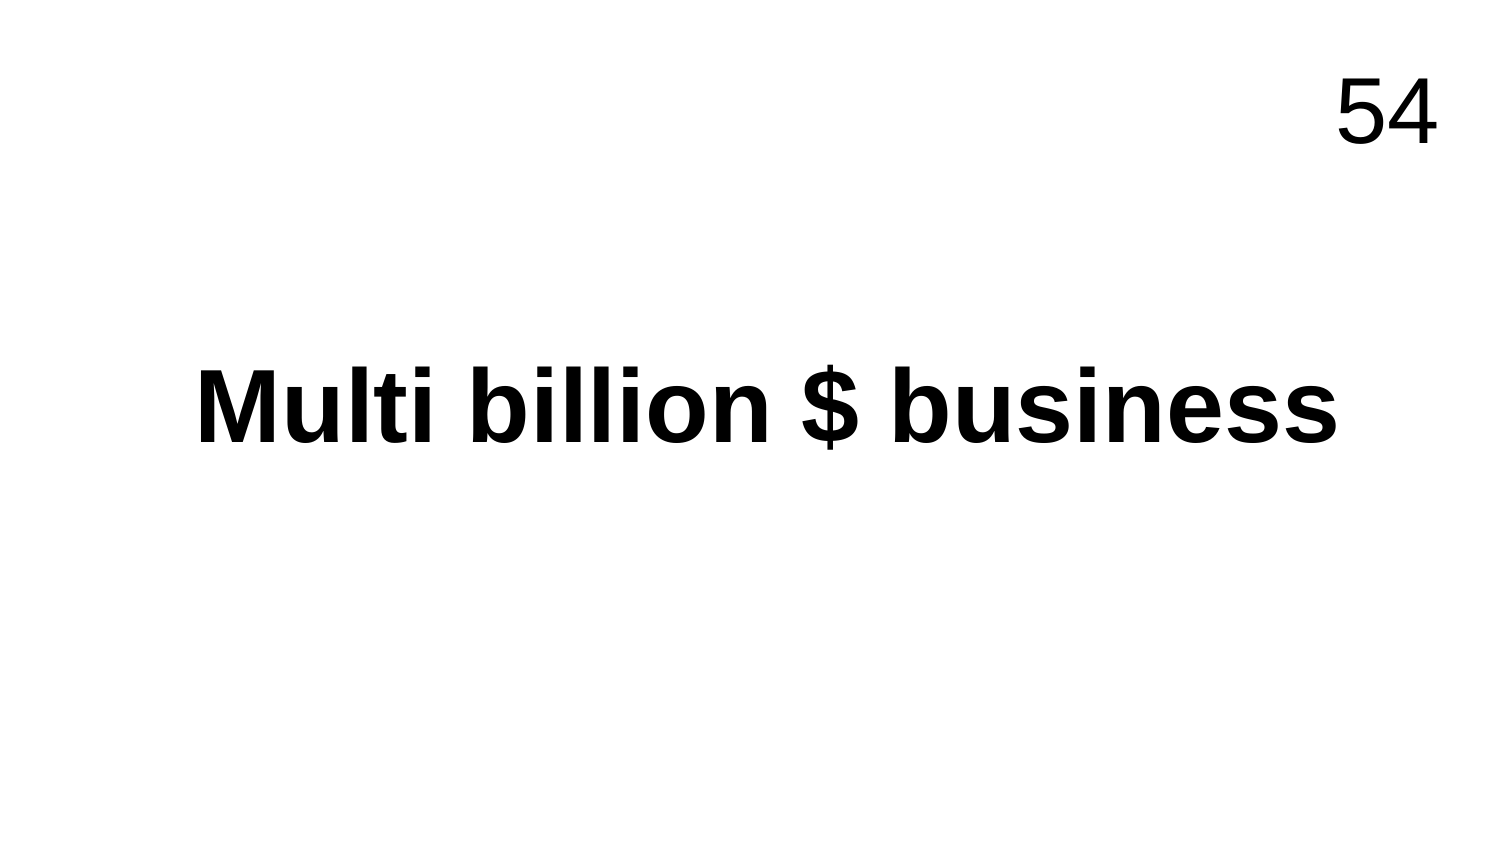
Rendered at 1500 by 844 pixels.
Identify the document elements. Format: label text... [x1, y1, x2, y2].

text_box Multi billion $ business [179, 323, 1391, 452]
text_box 54 [1319, 34, 1470, 163]
